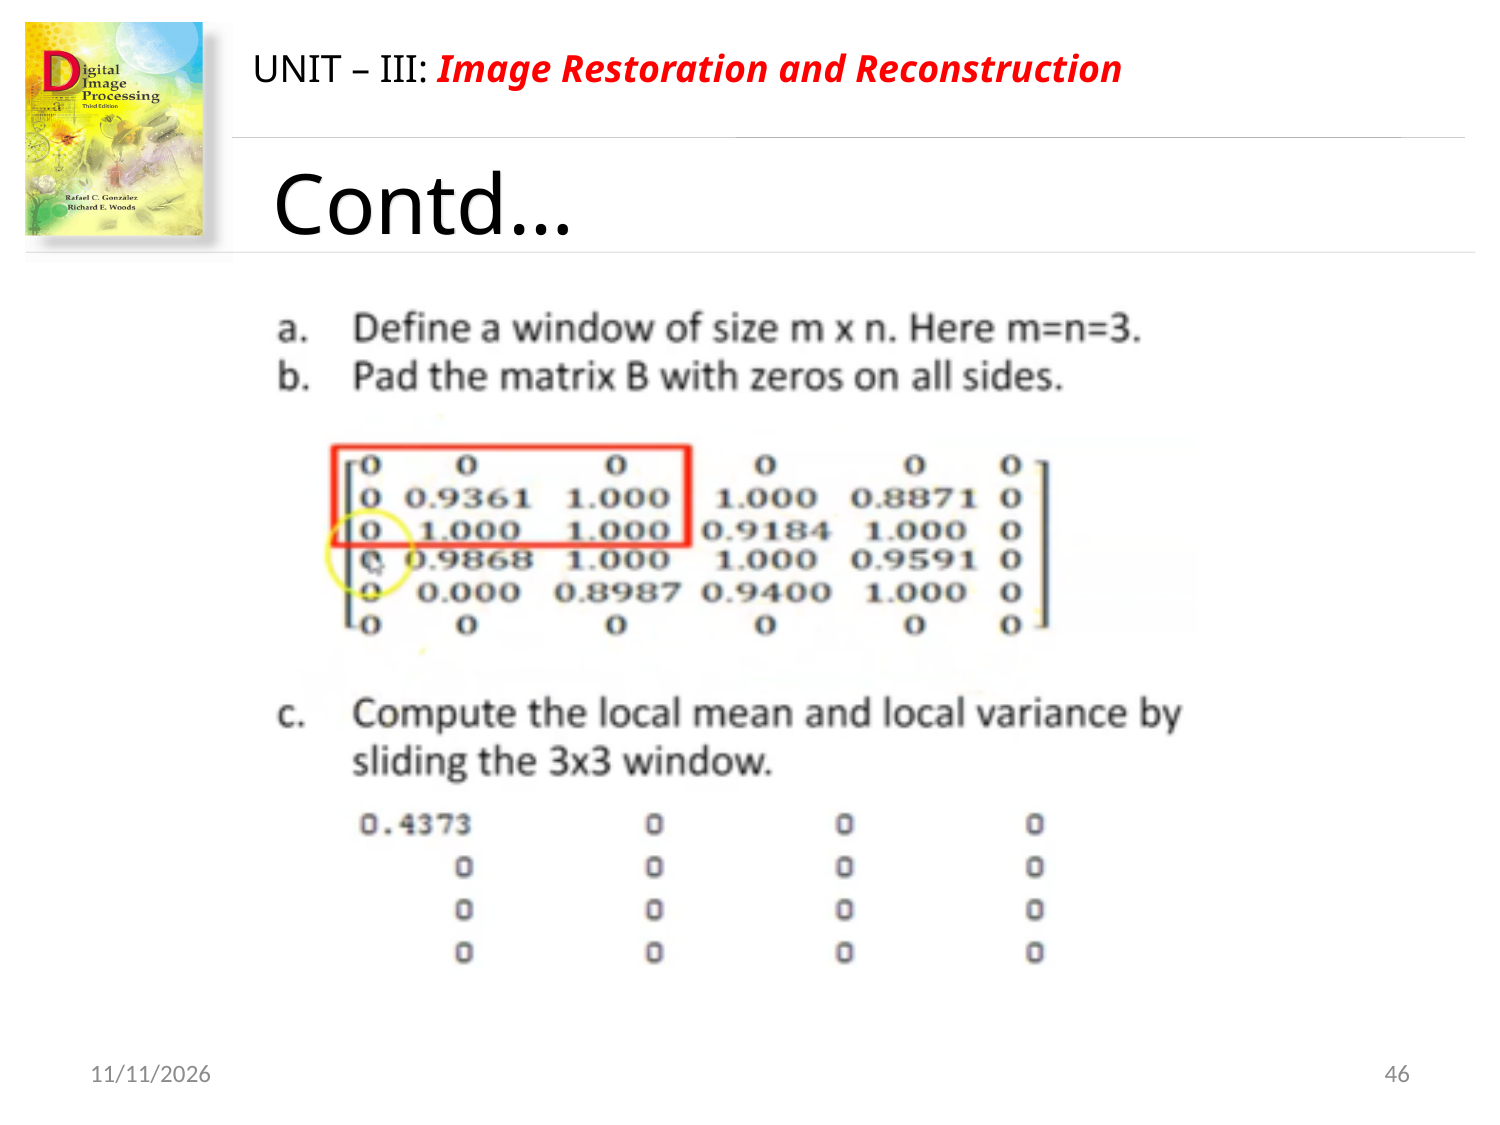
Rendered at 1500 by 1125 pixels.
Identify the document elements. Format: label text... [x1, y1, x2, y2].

picture [249, 267, 1198, 988]
text_box Contd… [258, 143, 1242, 259]
slide_number 46 [1074, 1042, 1425, 1103]
text_box UNIT – III: Image Restoration and Reconstruction [237, 37, 1388, 98]
picture [24, 22, 233, 263]
text_box 9/25/2023 [75, 1042, 425, 1103]
